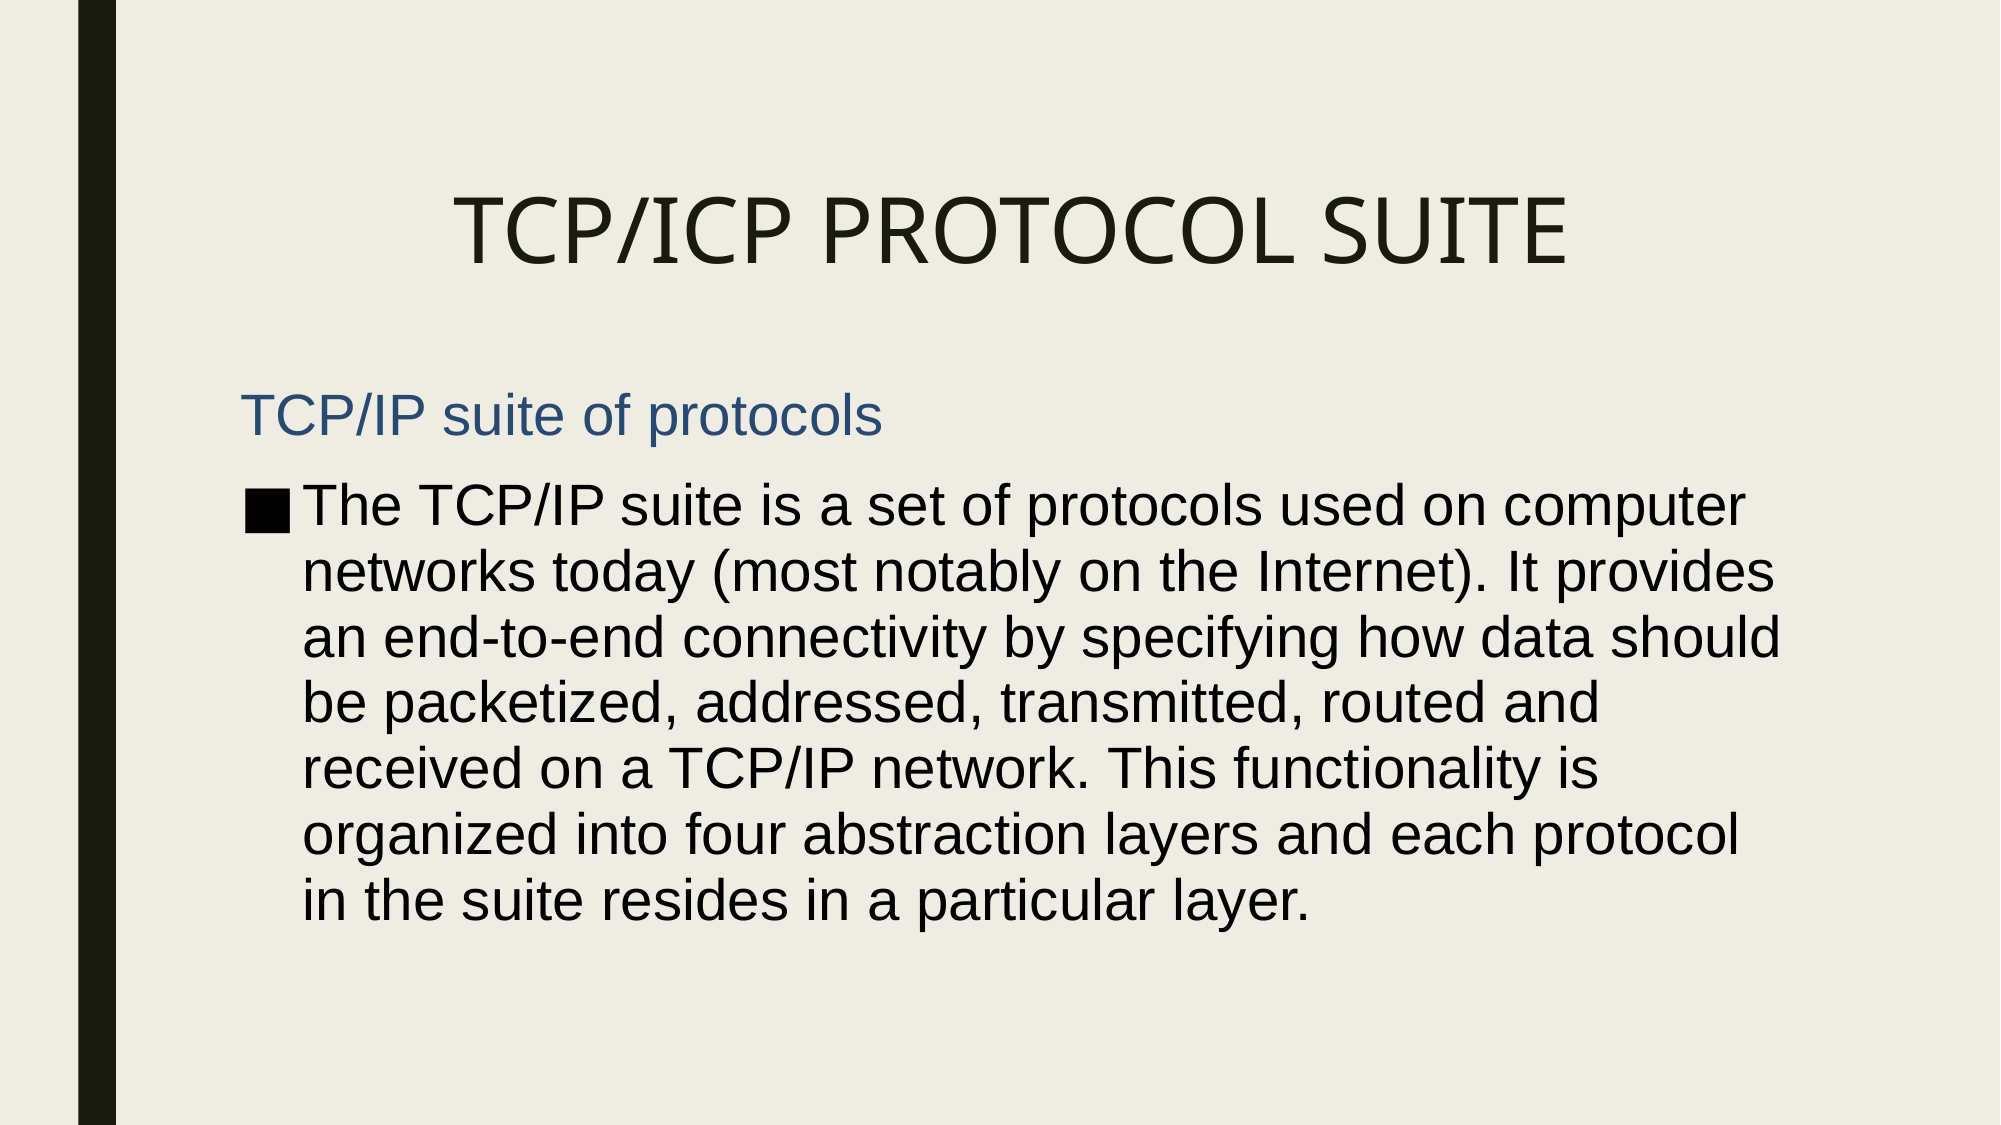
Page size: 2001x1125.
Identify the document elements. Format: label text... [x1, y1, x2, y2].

title TCP/ICP PROTOCOL SUITE [225, 112, 1800, 357]
list TCP/IP suite of protocols The TCP/IP suite is a set of protocols used on computer networks today (most notably on the Internet). It provides an end-to-end connectivity by specifying how data should be packetized, addressed, transmitted, routed and received on a TCP/IP network. This functionality is organized into four abstraction layers and each protocol in the suite resides in a particular layer. [225, 375, 1800, 963]
